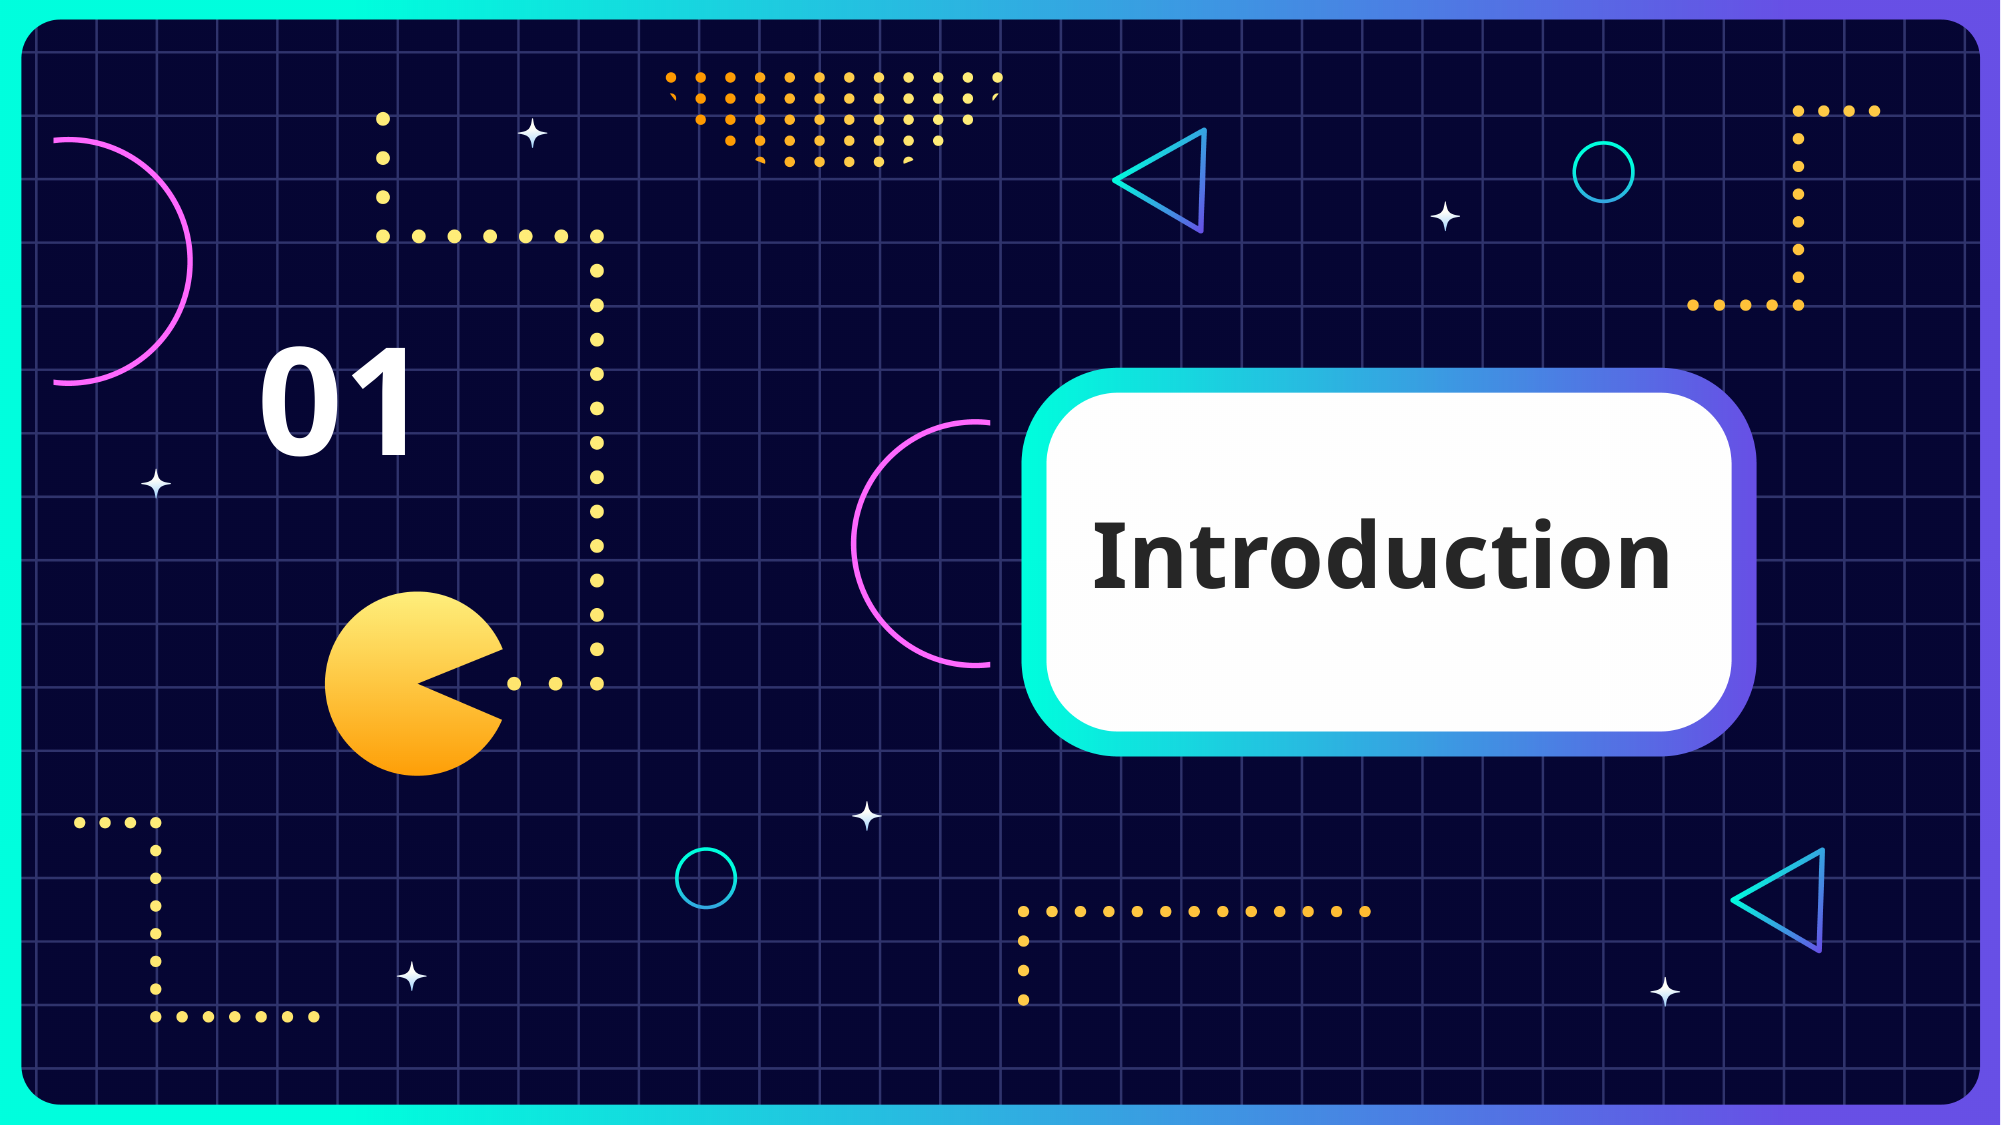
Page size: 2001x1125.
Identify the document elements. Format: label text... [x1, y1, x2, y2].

picture [0, 0, 2001, 1125]
list 01 [74, 318, 613, 467]
title Introduction [999, 392, 1768, 616]
